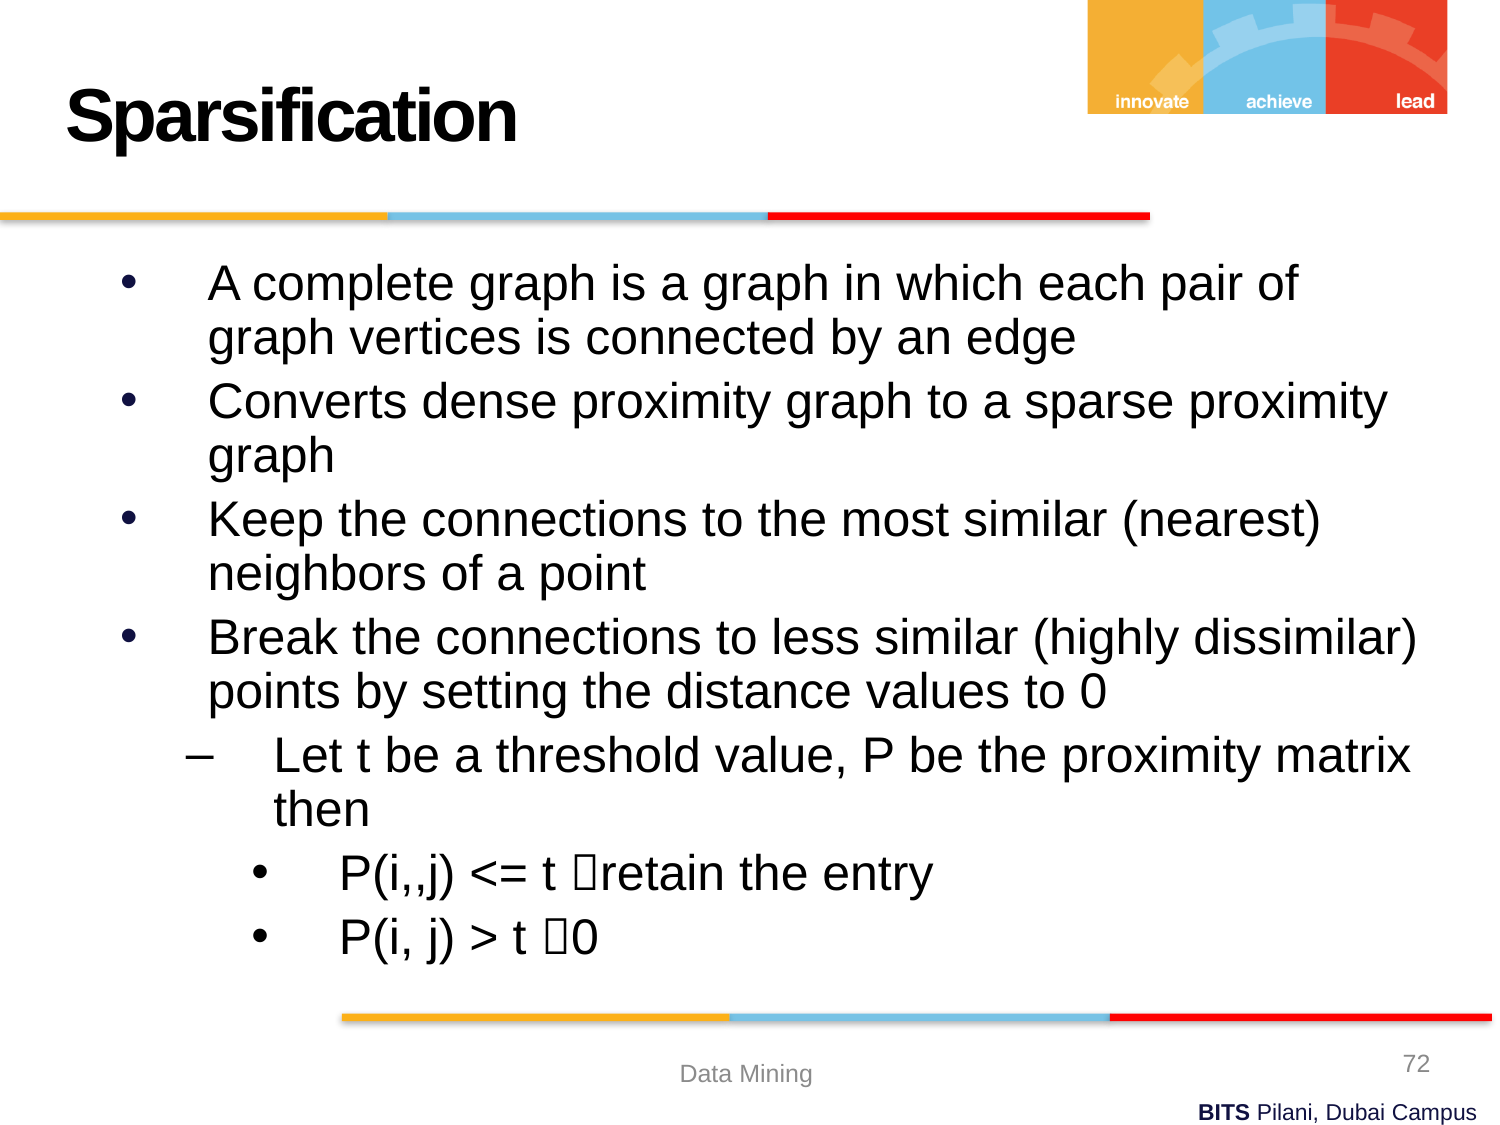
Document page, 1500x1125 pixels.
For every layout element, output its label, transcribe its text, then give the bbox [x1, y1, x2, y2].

list A complete graph is a graph in which each pair of graph vertices is connected by an edge Converts dense proximity graph to a sparse proximity graph Keep the connections to the most similar (nearest) neighbors of a point Break the connections to less similar (highly dissimilar) points by setting the distance values to 0 Let t be a threshold value, P be the proximity matrix then P(i,,j) <= t retain the entry P(i, j) > t 0 [87, 249, 1438, 993]
list Sparsification [50, 24, 1088, 213]
slide_number 72 [1095, 1032, 1446, 1093]
picture [1087, 0, 1448, 114]
footer Data Mining [512, 1042, 988, 1103]
